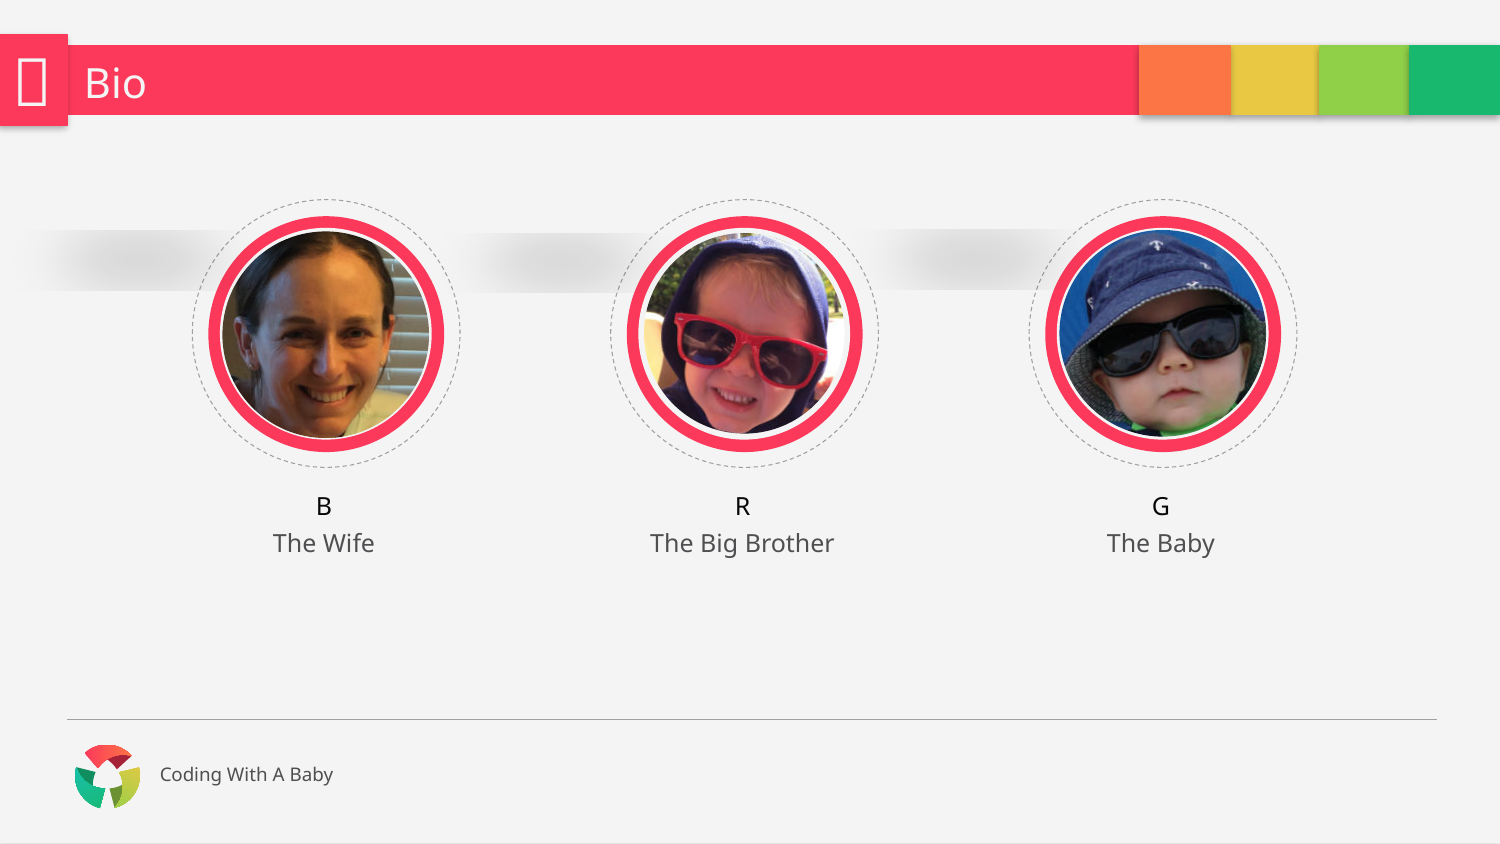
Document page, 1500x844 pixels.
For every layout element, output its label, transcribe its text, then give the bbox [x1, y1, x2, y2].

text_box  [0, 31, 68, 127]
text_box [1319, 45, 1407, 115]
text_box [1409, 45, 1500, 115]
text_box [1024, 199, 1298, 566]
text_box [1232, 45, 1317, 115]
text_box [187, 199, 461, 566]
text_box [606, 199, 879, 566]
text_box [1139, 45, 1231, 115]
title Bio [71, 45, 1137, 115]
